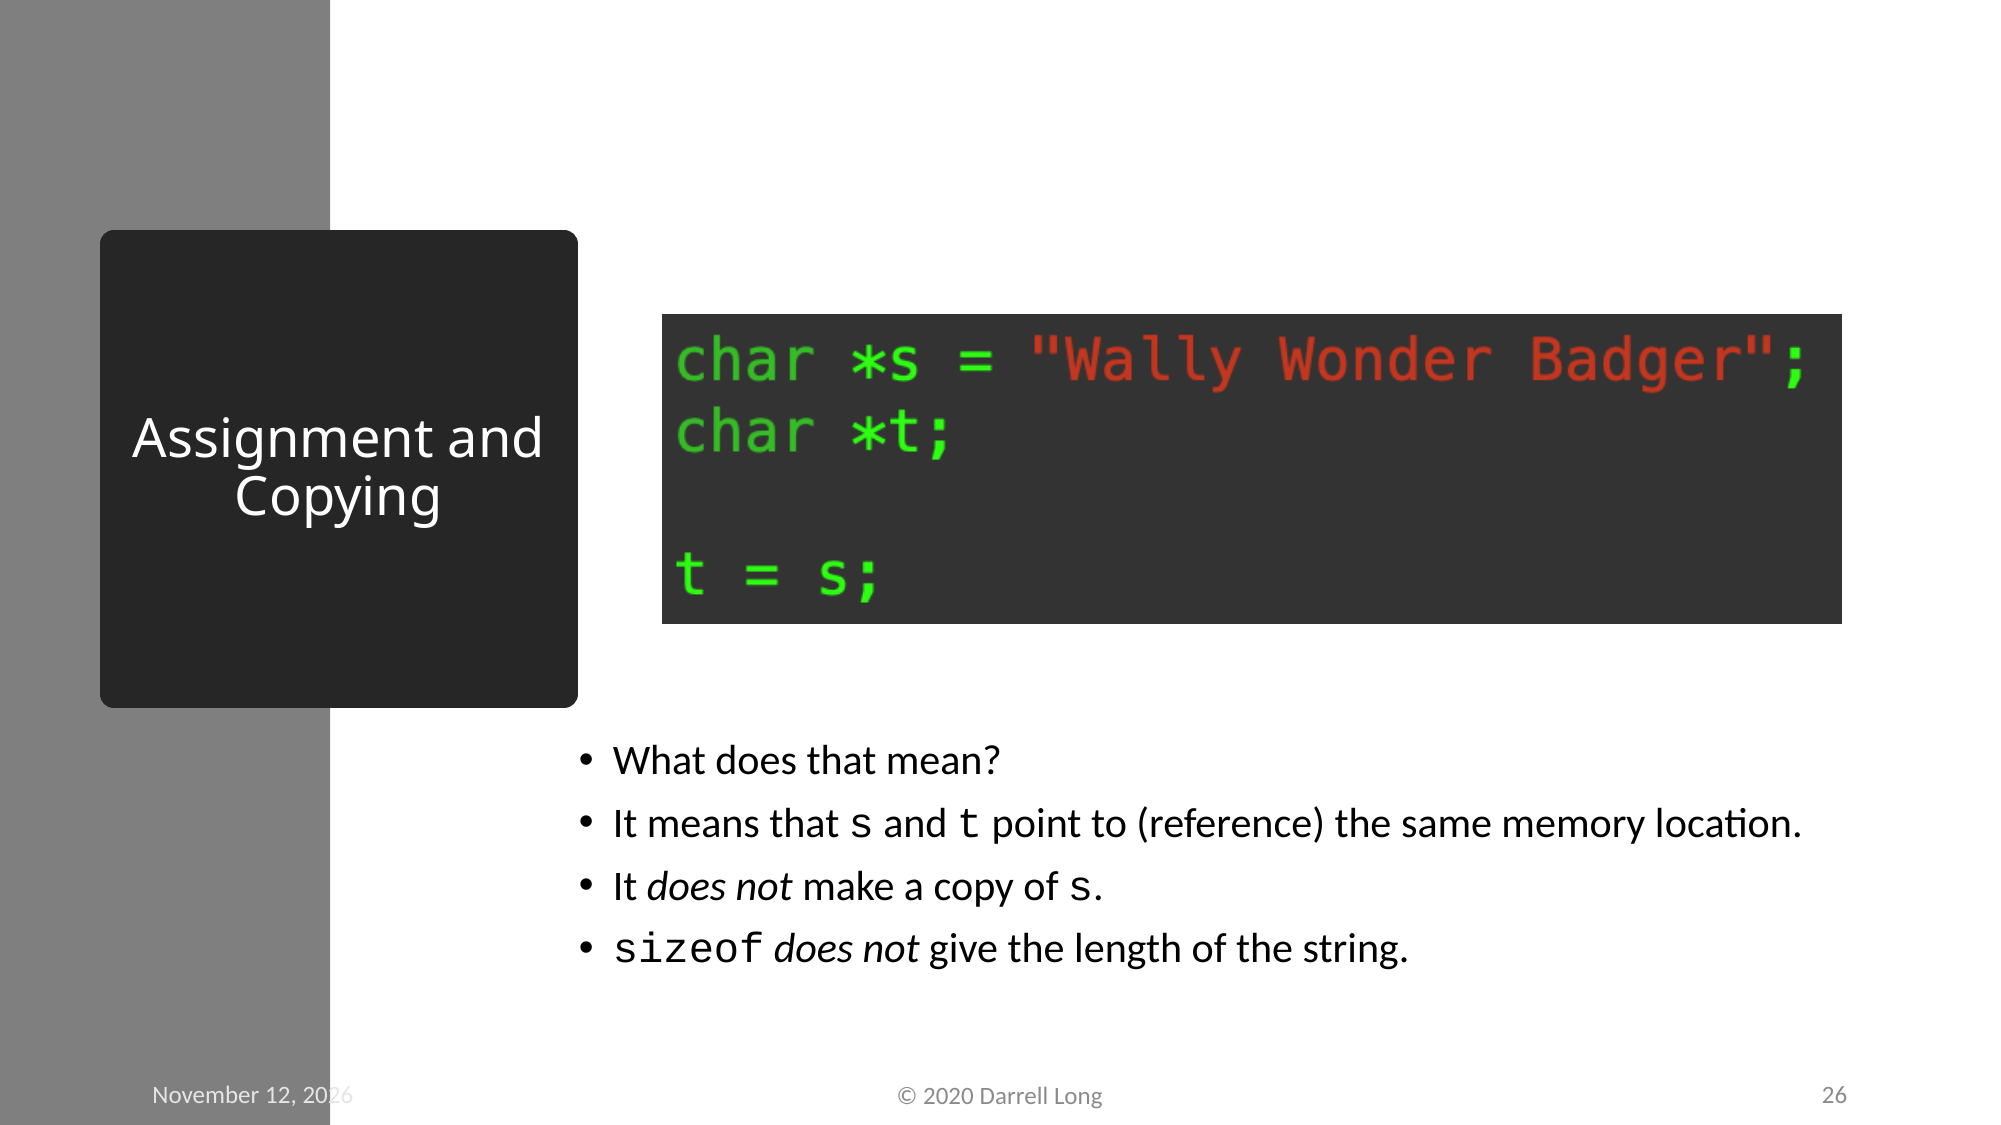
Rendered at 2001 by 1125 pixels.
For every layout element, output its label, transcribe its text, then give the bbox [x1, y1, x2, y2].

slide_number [137, 1063, 588, 1124]
title Assignment and Copying [113, 243, 564, 694]
text_box [0, 0, 331, 1125]
list What does that mean? It means that s and t point to (reference) the same memory location. It does not make a copy of s. sizeof does not give the length of the string. [563, 730, 1842, 1014]
footer © 2020 Darrell Long [655, 1065, 1345, 1125]
slide_number 26 [1412, 1063, 1863, 1124]
picture [662, 314, 1842, 624]
